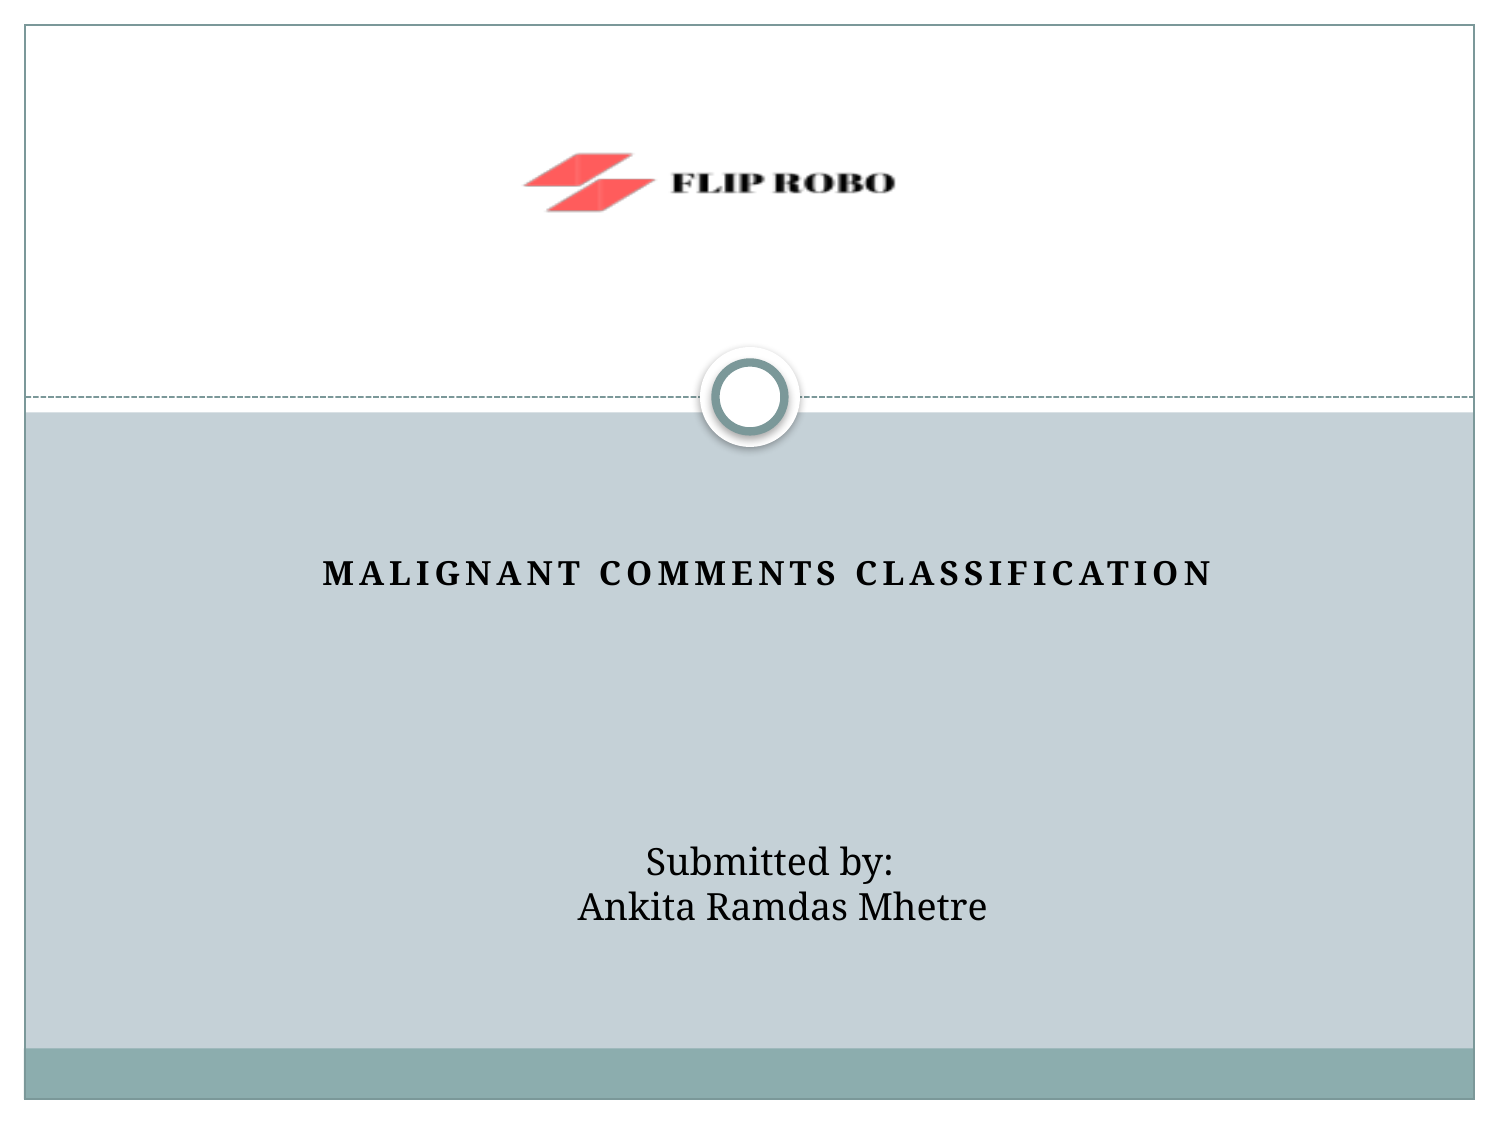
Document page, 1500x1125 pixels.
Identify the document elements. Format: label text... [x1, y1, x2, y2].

picture [466, 8, 1031, 357]
text_box Malignant comments classification [242, 544, 1292, 833]
text_box Submitted by: Ankita Ramdas Mhetre [123, 831, 1117, 936]
